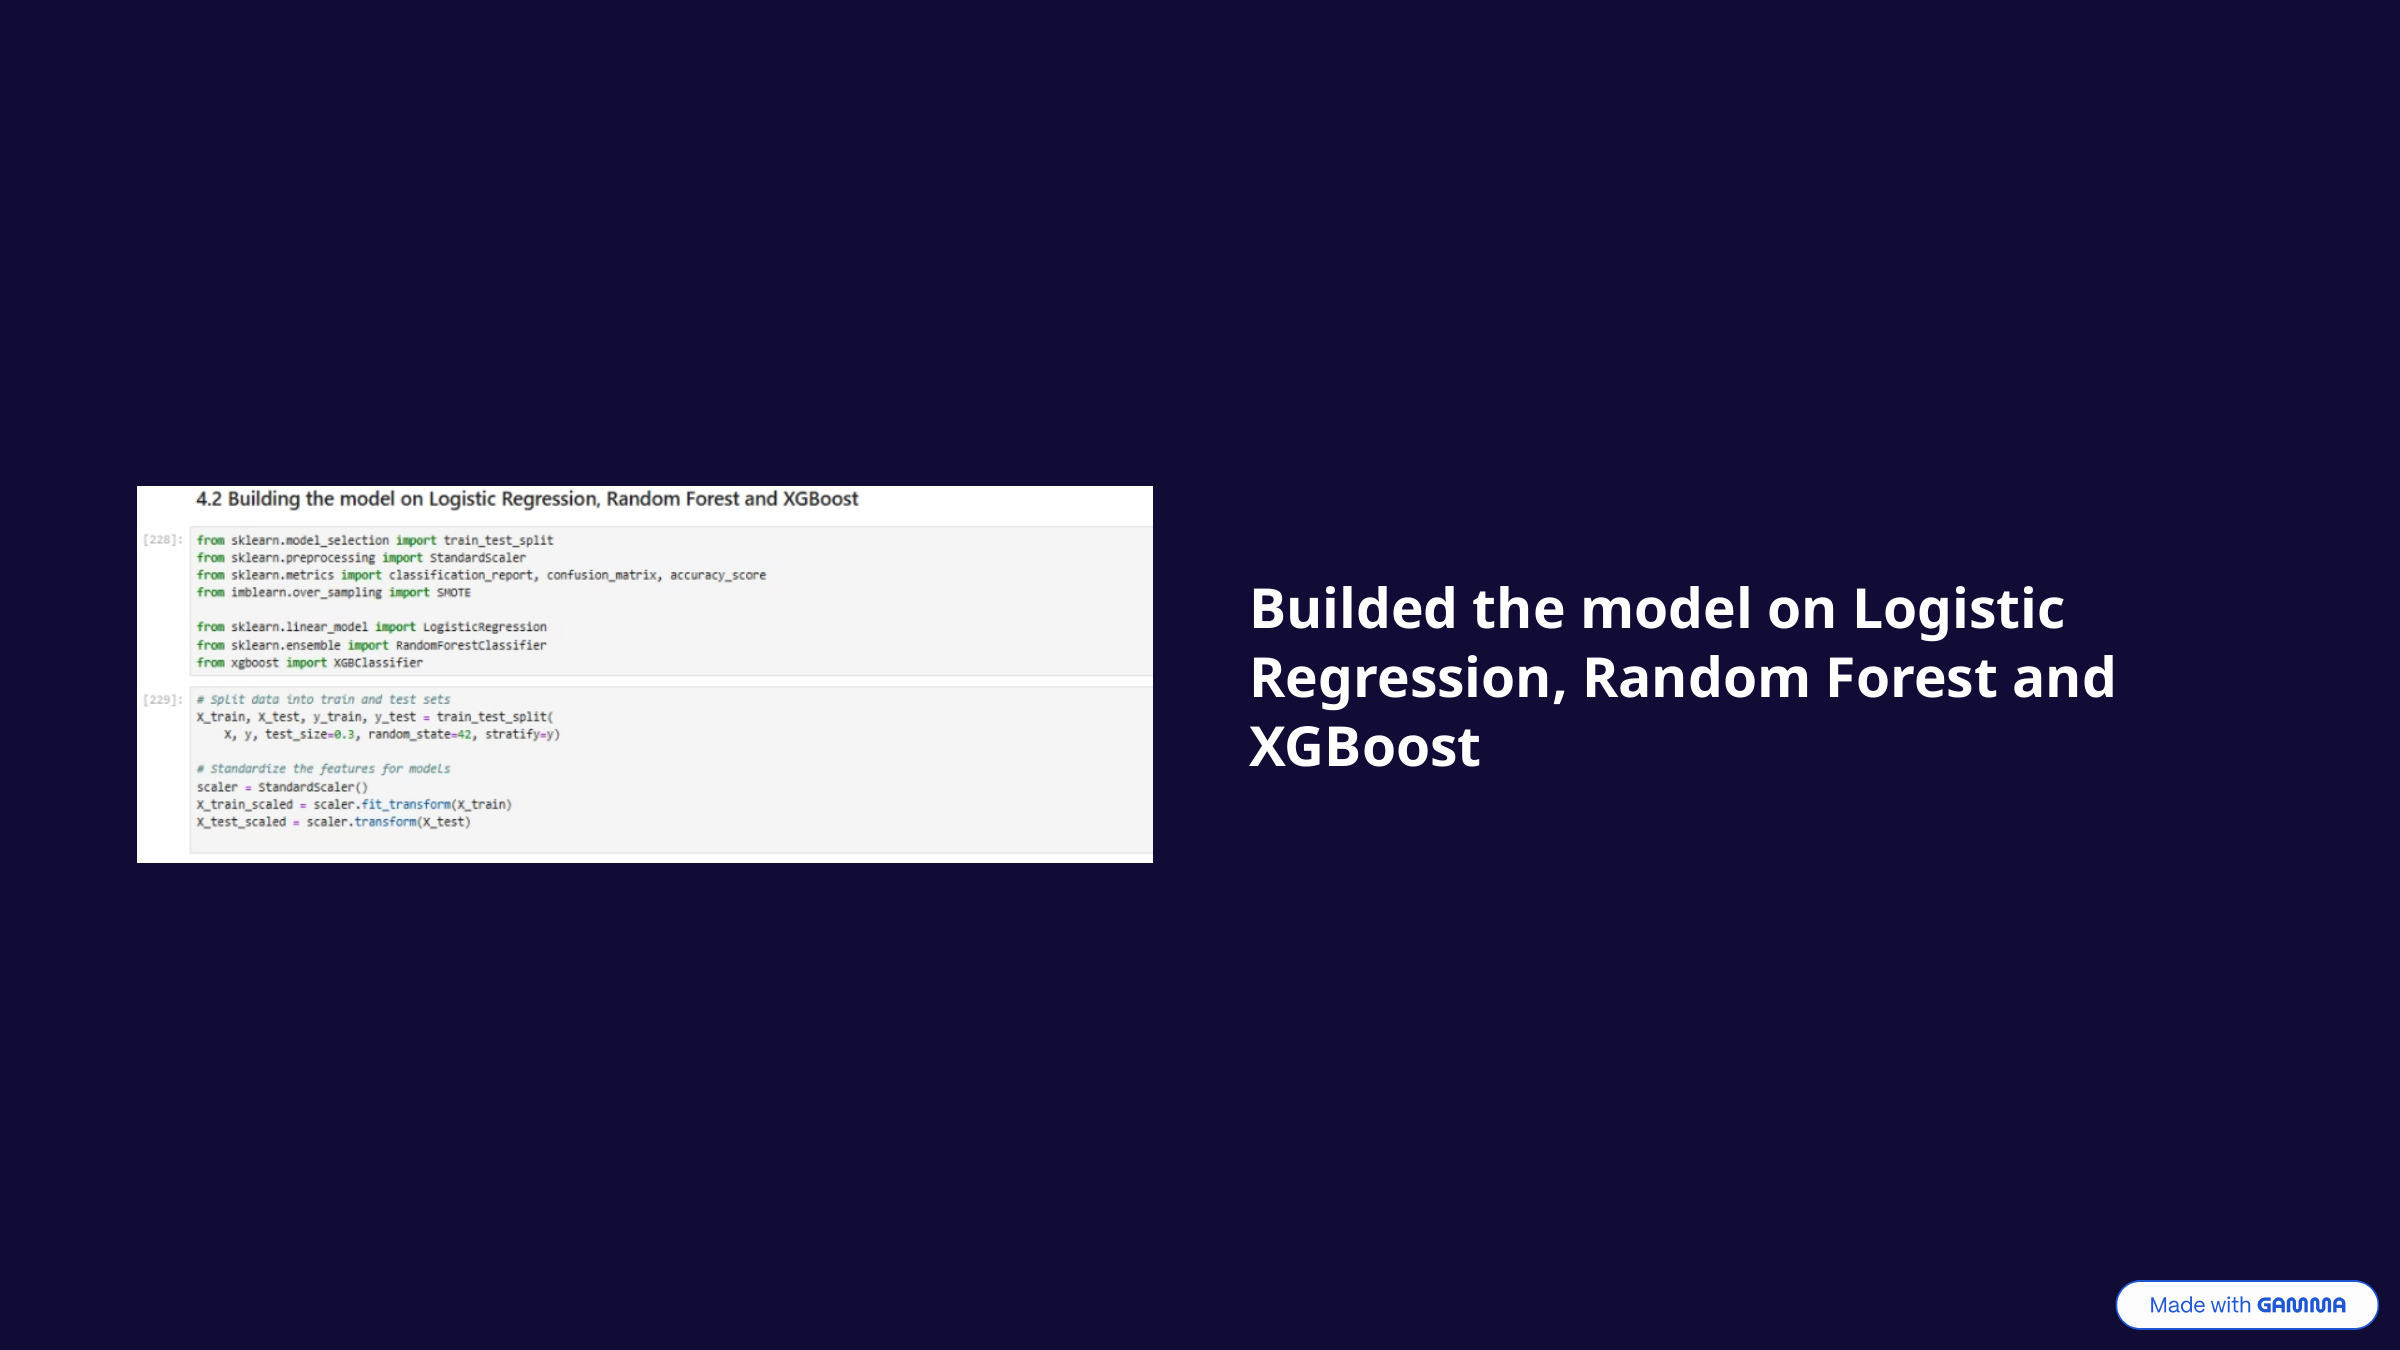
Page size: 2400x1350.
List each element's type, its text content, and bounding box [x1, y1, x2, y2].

picture [137, 486, 1153, 864]
picture [2106, 1271, 2389, 1339]
text_box Builded the model on Logistic Regression, Random Forest and XGBoost [1249, 571, 2264, 779]
